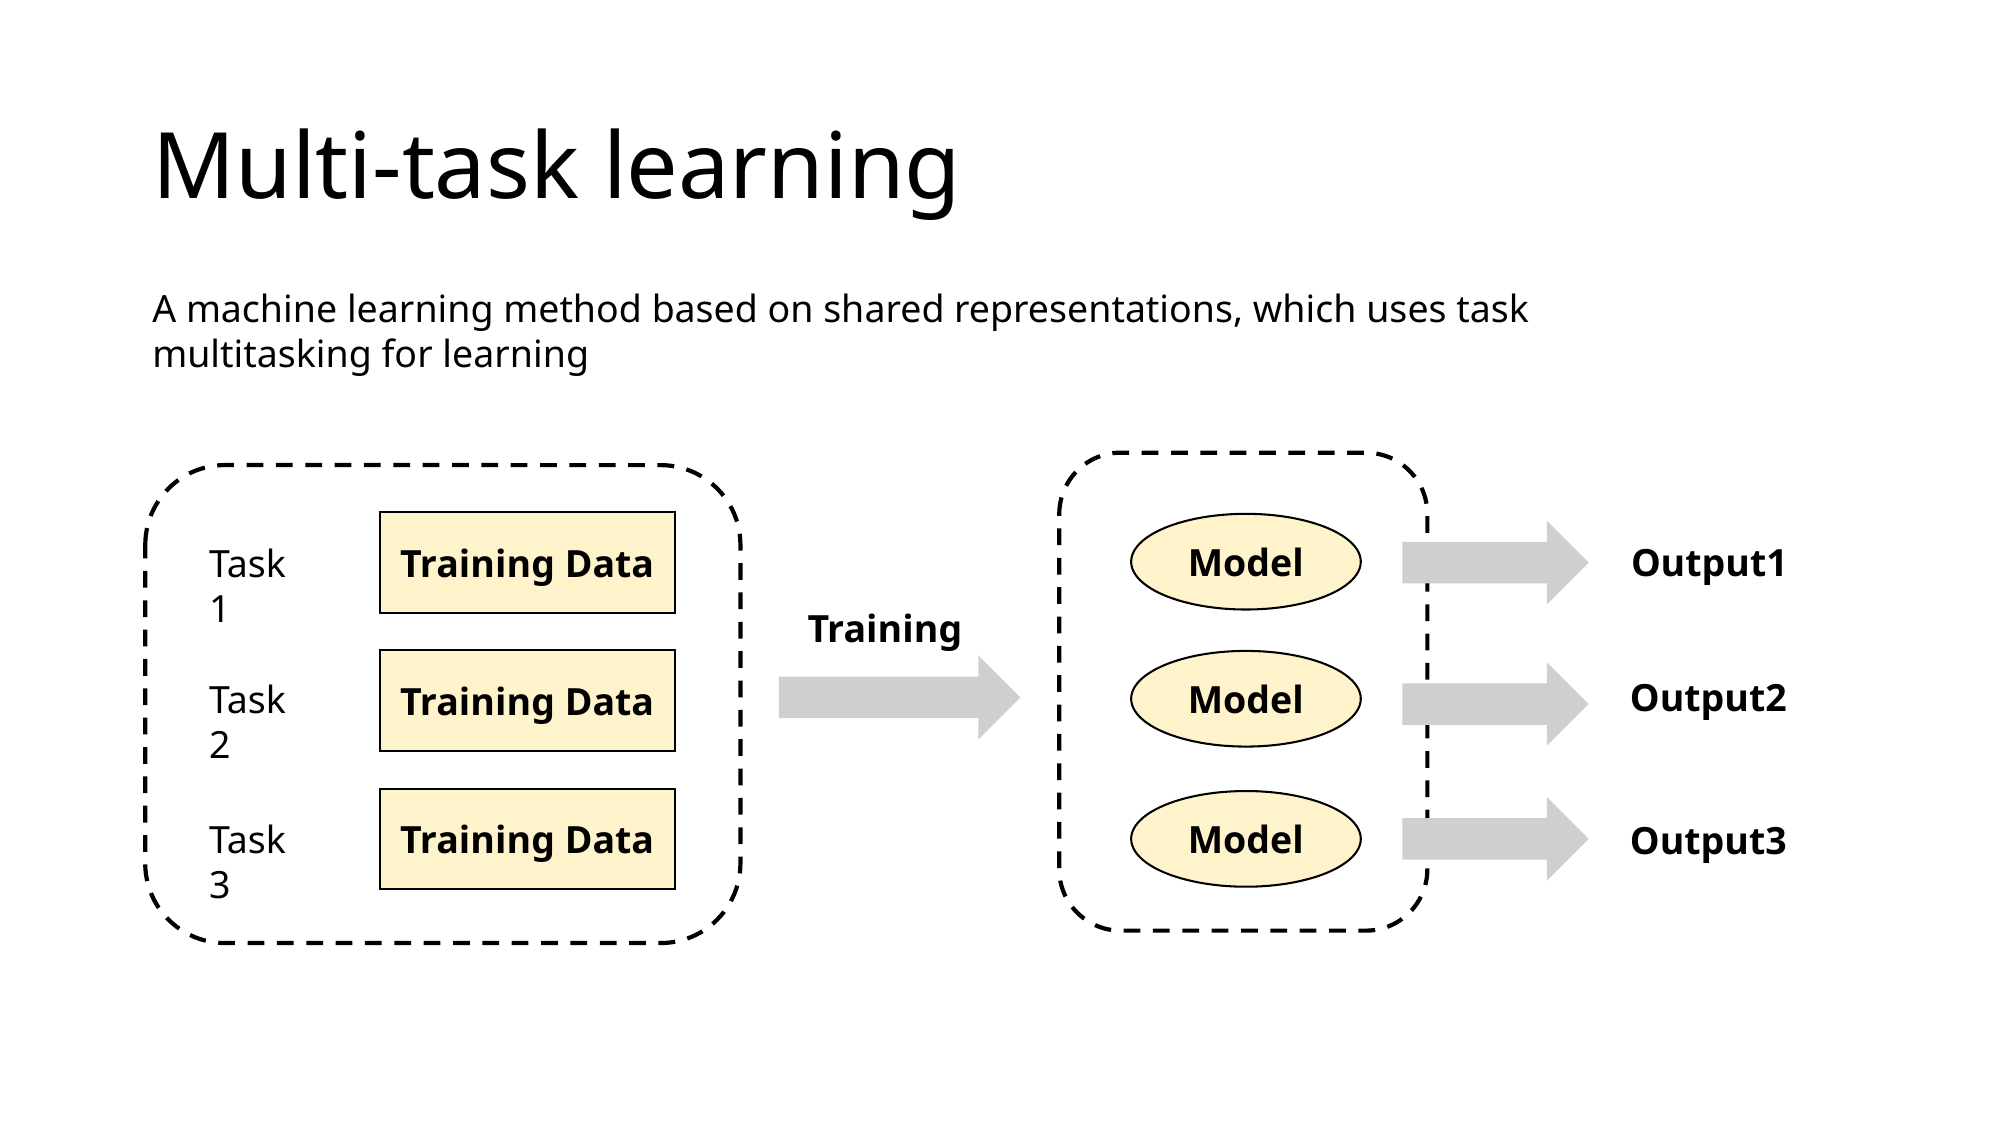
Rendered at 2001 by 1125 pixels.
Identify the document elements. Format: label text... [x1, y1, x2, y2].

text_box A machine learning method based on shared representations, which uses task multitasking for learning [137, 277, 1616, 472]
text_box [145, 452, 1834, 944]
title Multi-task learning [137, 59, 1863, 278]
